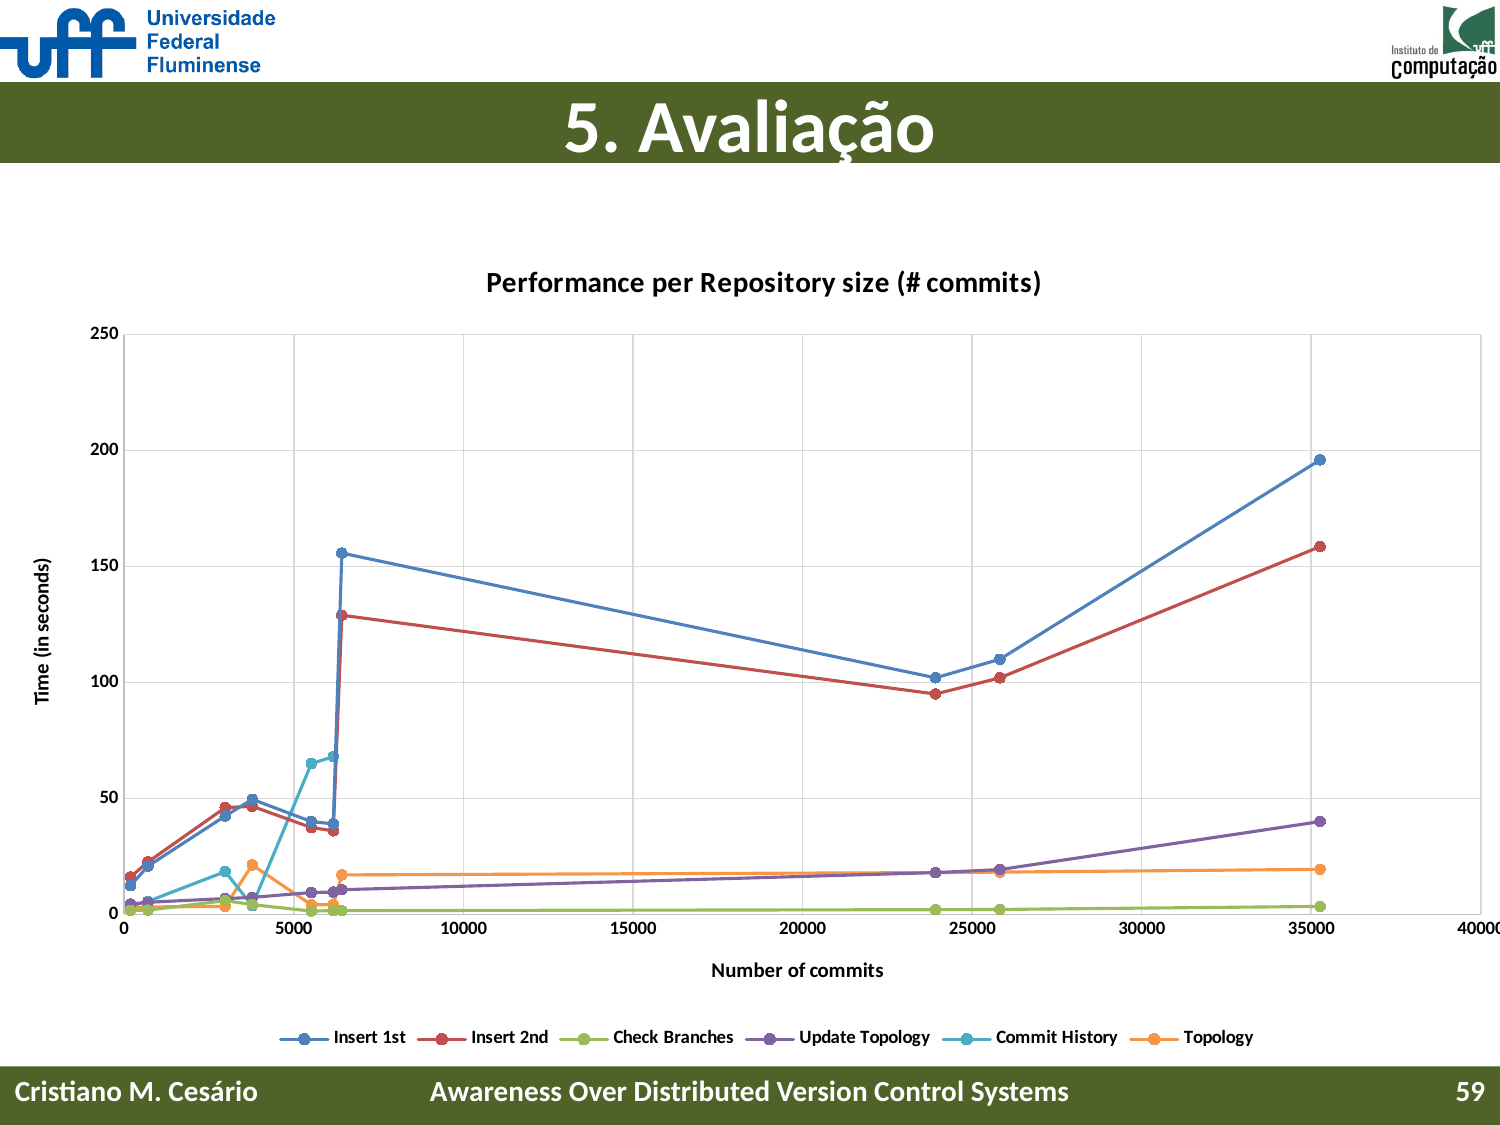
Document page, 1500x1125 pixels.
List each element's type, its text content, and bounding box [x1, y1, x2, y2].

chart [0, 237, 1500, 1055]
title 5. Avaliação [0, 82, 1500, 163]
picture [0, 0, 325, 82]
slide_number 59 [1149, 1065, 1500, 1125]
footer Awareness Over Distributed Version Control Systems [362, 1065, 1138, 1125]
slide_number Cristiano M. Cesário [0, 1065, 350, 1125]
